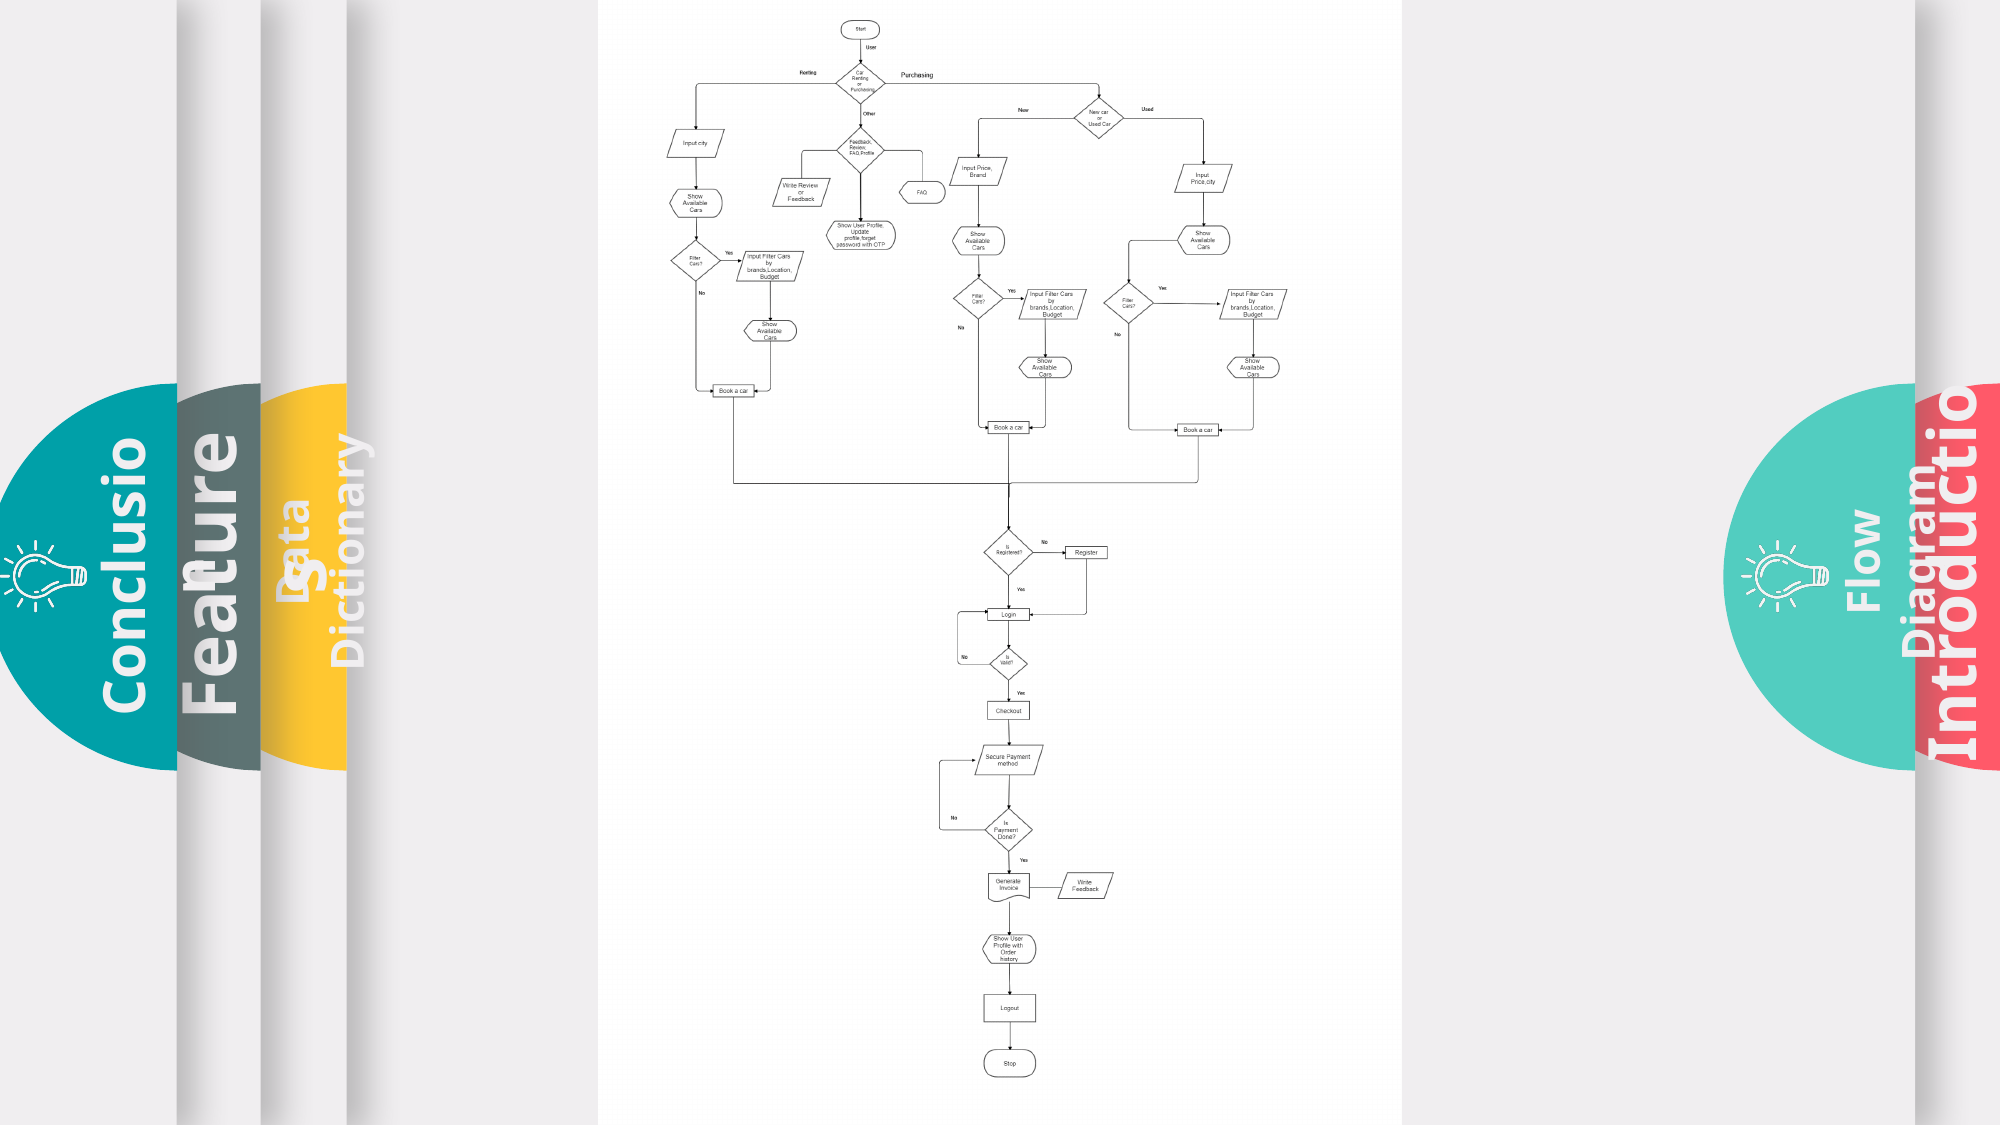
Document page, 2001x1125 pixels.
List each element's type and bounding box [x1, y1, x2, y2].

picture [598, 0, 1402, 1125]
text_box [347, 0, 598, 1125]
text_box [1916, 0, 2000, 1125]
text_box [178, 0, 261, 1125]
text_box [0, 0, 178, 1125]
text_box [1402, 0, 1916, 1125]
text_box [261, 0, 347, 1125]
